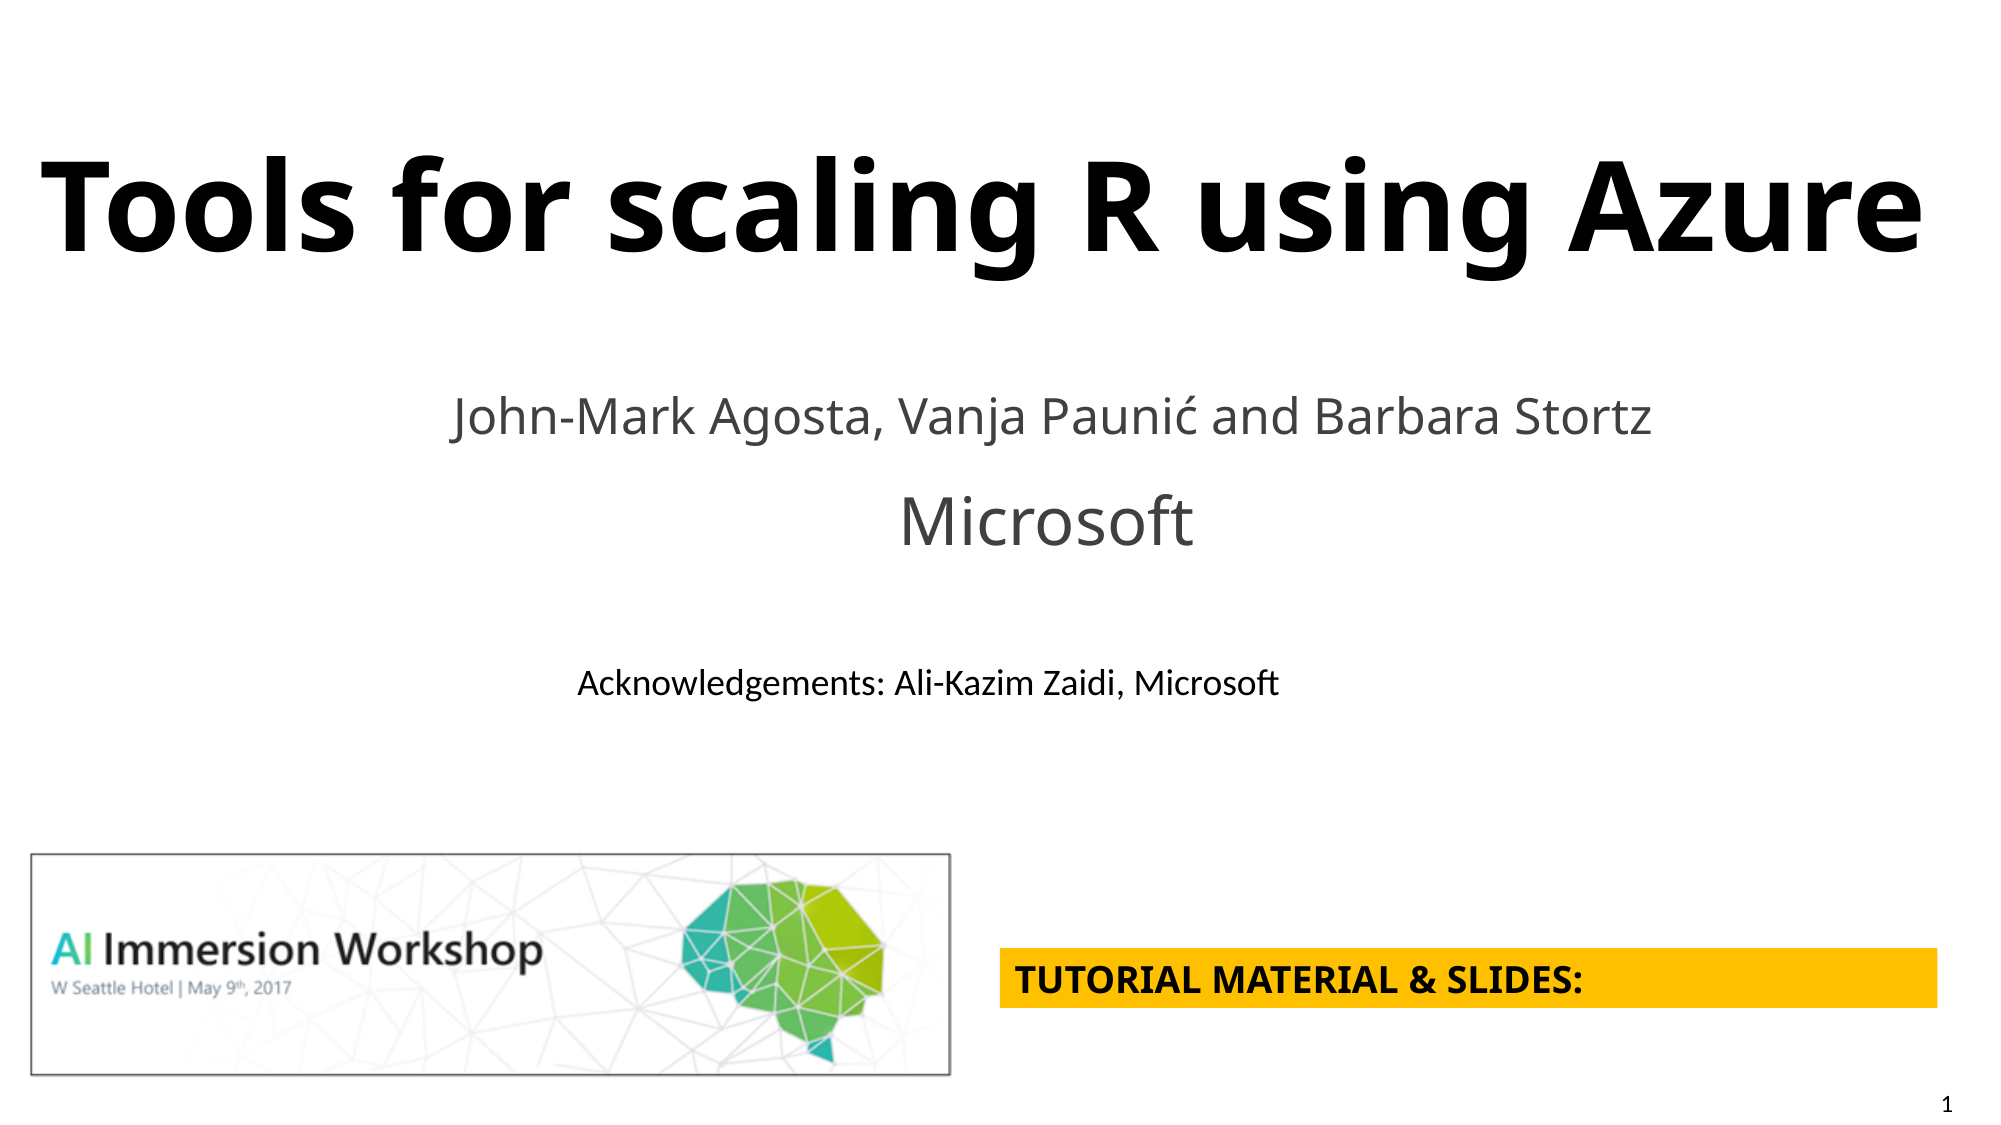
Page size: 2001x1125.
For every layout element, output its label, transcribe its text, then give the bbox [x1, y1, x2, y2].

text_box TUTORIAL MATERIAL & SLIDES: [999, 948, 1938, 1008]
text_box John-Mark Agosta, Vanja Paunić and Barbara Stortz Microsoft [225, 376, 1869, 567]
text_box 1 [1925, 1079, 2000, 1125]
picture [26, 849, 958, 1082]
title Tools for scaling R using Azure [0, 74, 2000, 286]
text_box Acknowledgements: Ali-Kazim Zaidi, Microsoft [562, 650, 1295, 710]
